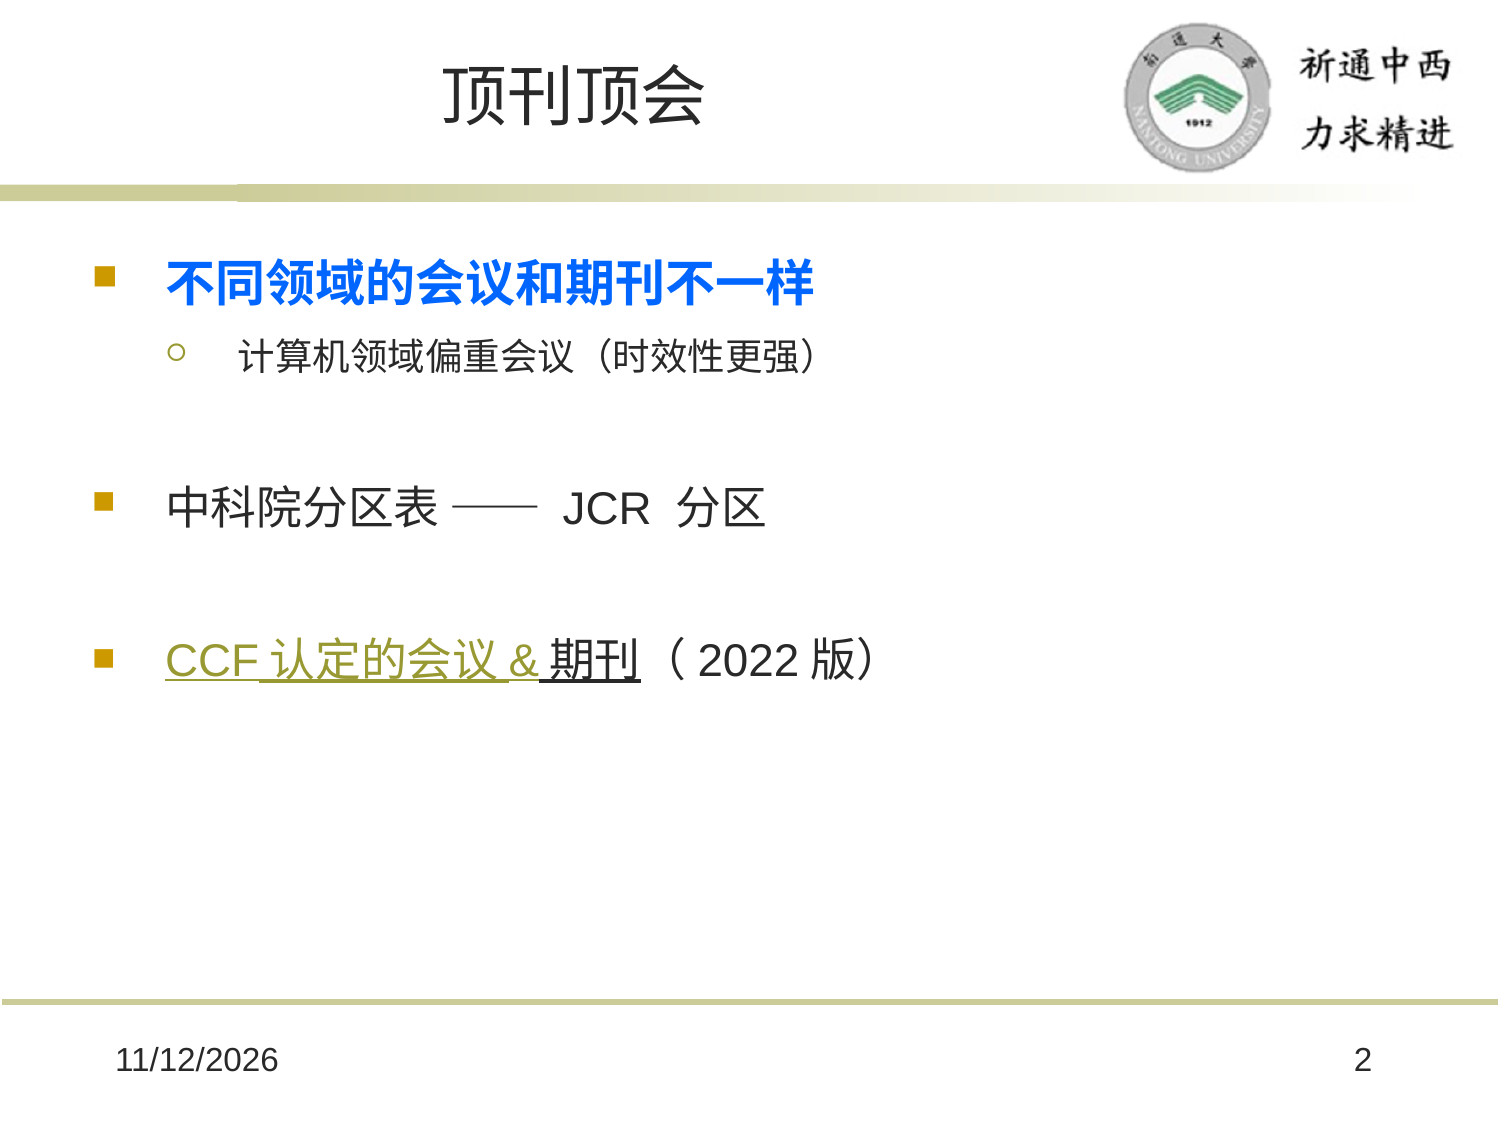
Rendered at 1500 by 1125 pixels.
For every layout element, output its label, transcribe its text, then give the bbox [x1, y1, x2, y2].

title 顶刊顶会 [0, 46, 1149, 142]
list 不同领域的会议和期刊不一样 计算机领域偏重会议（时效性更强） 中科院分区表 —— JCR 分区 CCF 认定的会议 & 期刊（2022版） [76, 243, 1413, 965]
slide_number 2 [1234, 1030, 1388, 1107]
picture [1116, 11, 1470, 181]
picture [2, 999, 1498, 1005]
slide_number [100, 1030, 313, 1107]
